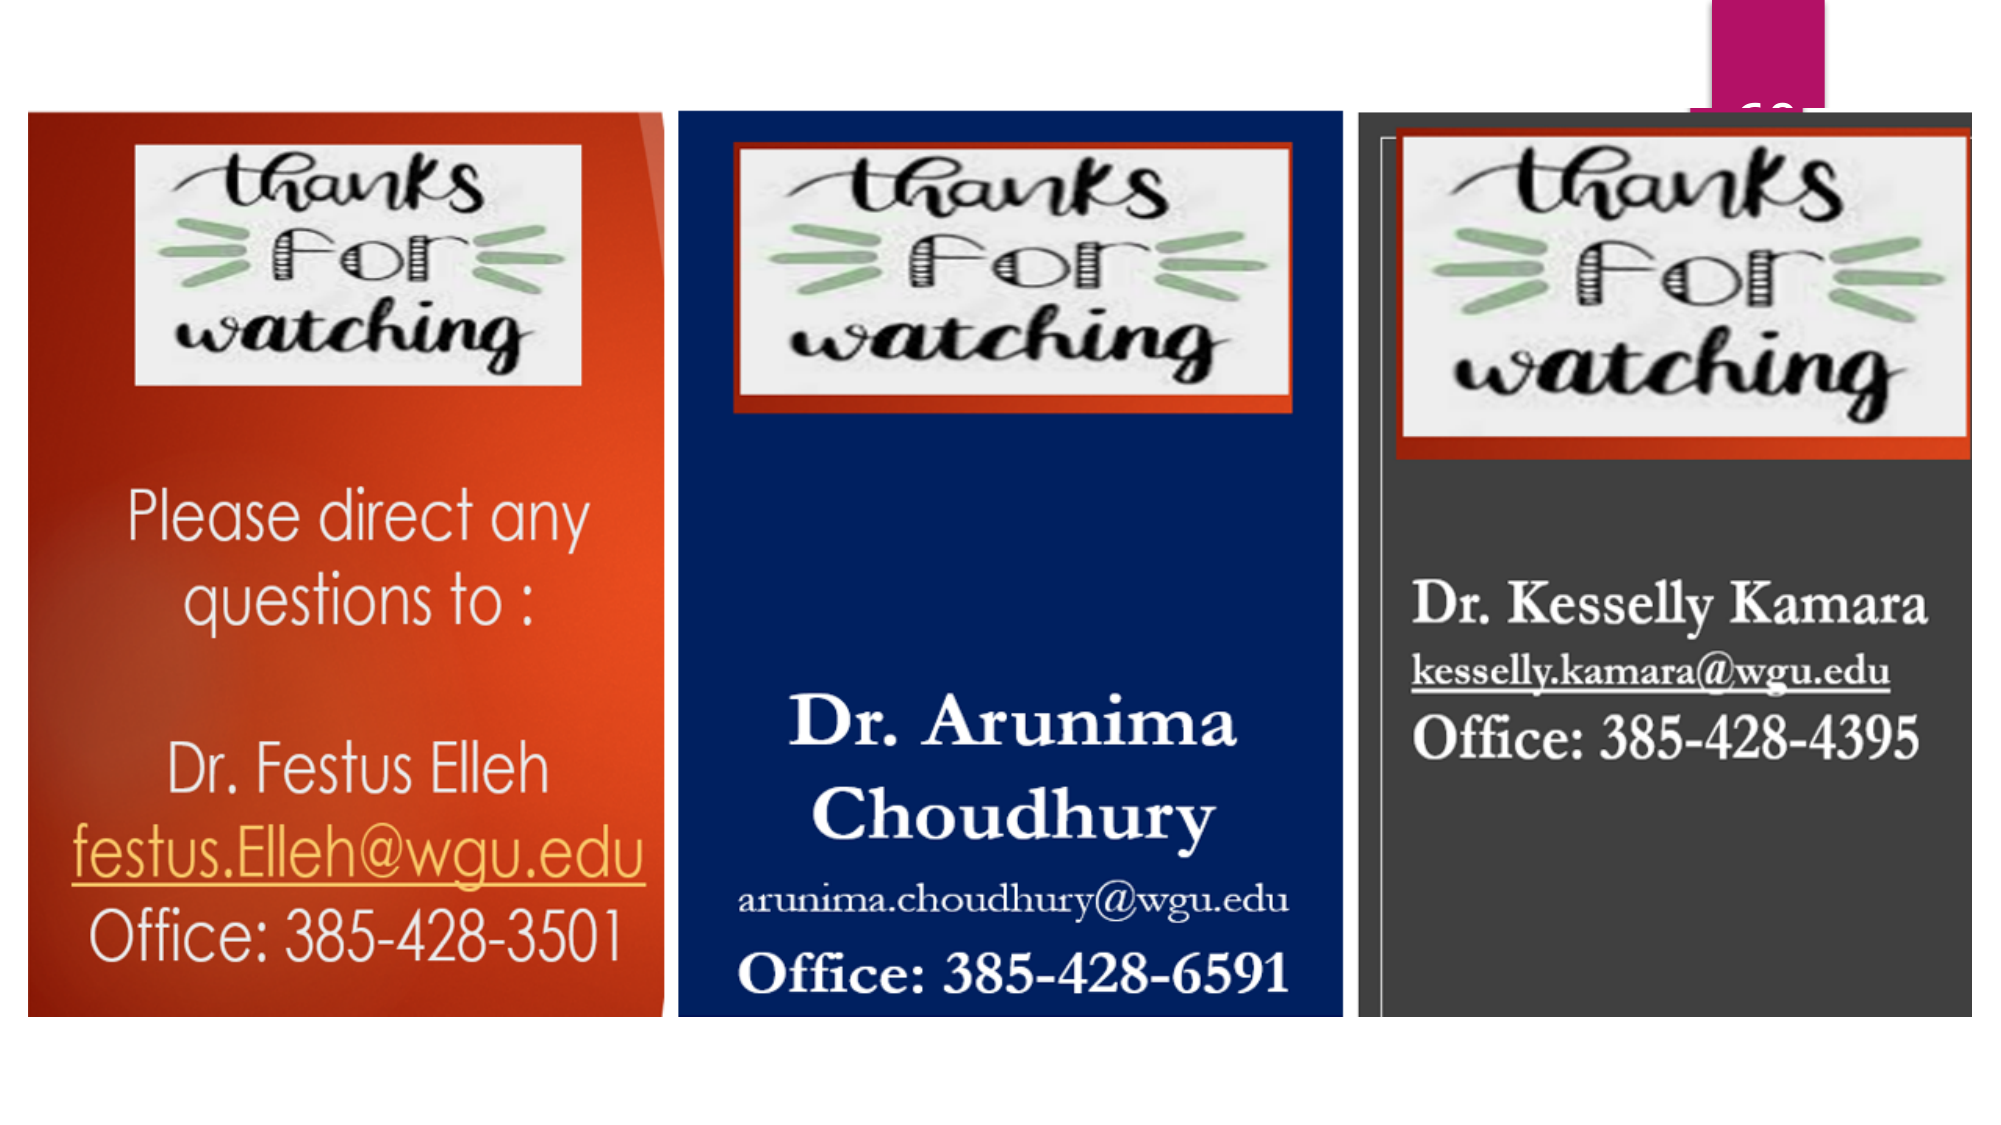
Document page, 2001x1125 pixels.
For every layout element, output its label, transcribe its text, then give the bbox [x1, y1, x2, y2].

slide_number 60 [1698, 48, 1836, 105]
picture [28, 108, 1972, 1017]
